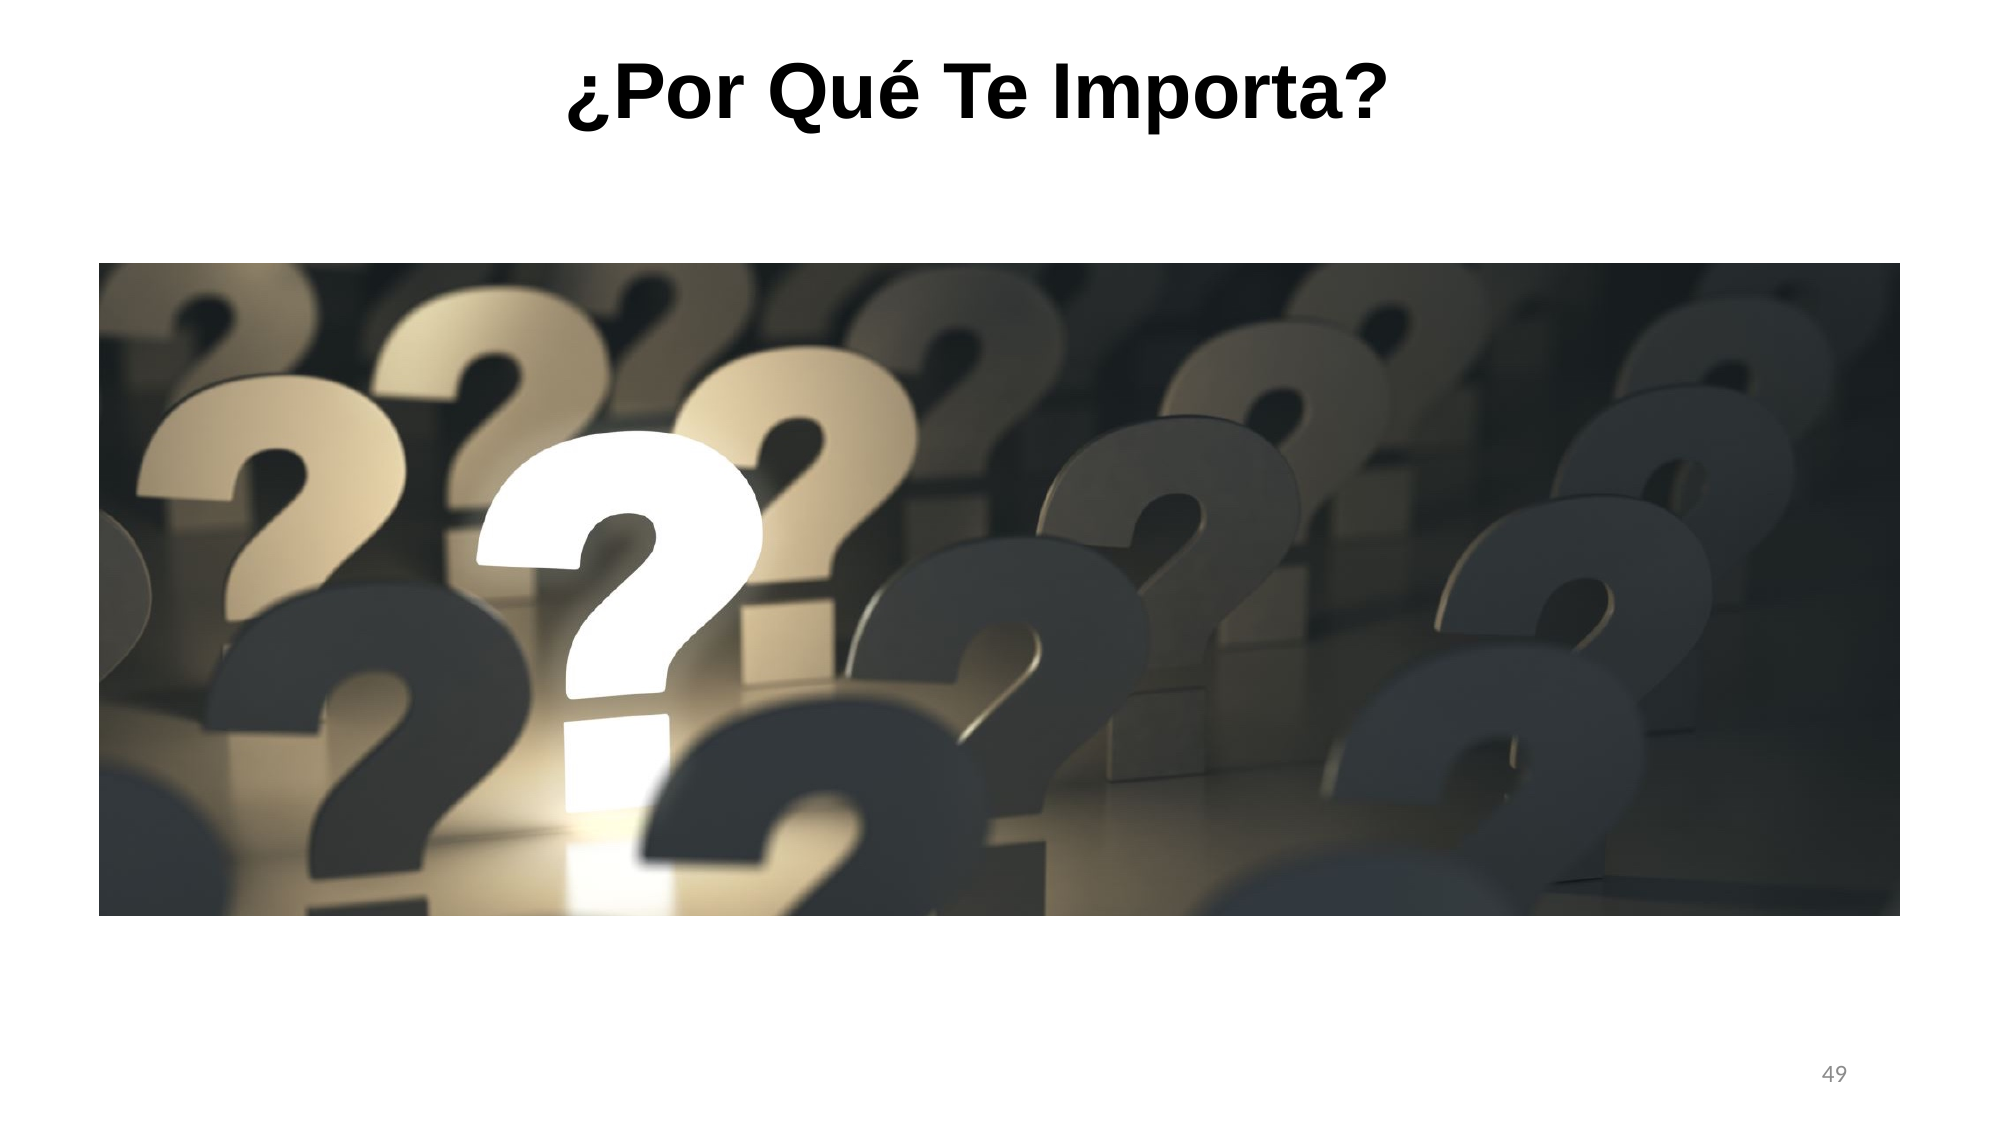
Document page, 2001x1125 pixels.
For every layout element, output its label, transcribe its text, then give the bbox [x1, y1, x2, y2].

picture [99, 263, 1900, 916]
slide_number 49 [1412, 1042, 1863, 1103]
title ¿Por Qué Te Importa? [238, 43, 1718, 192]
